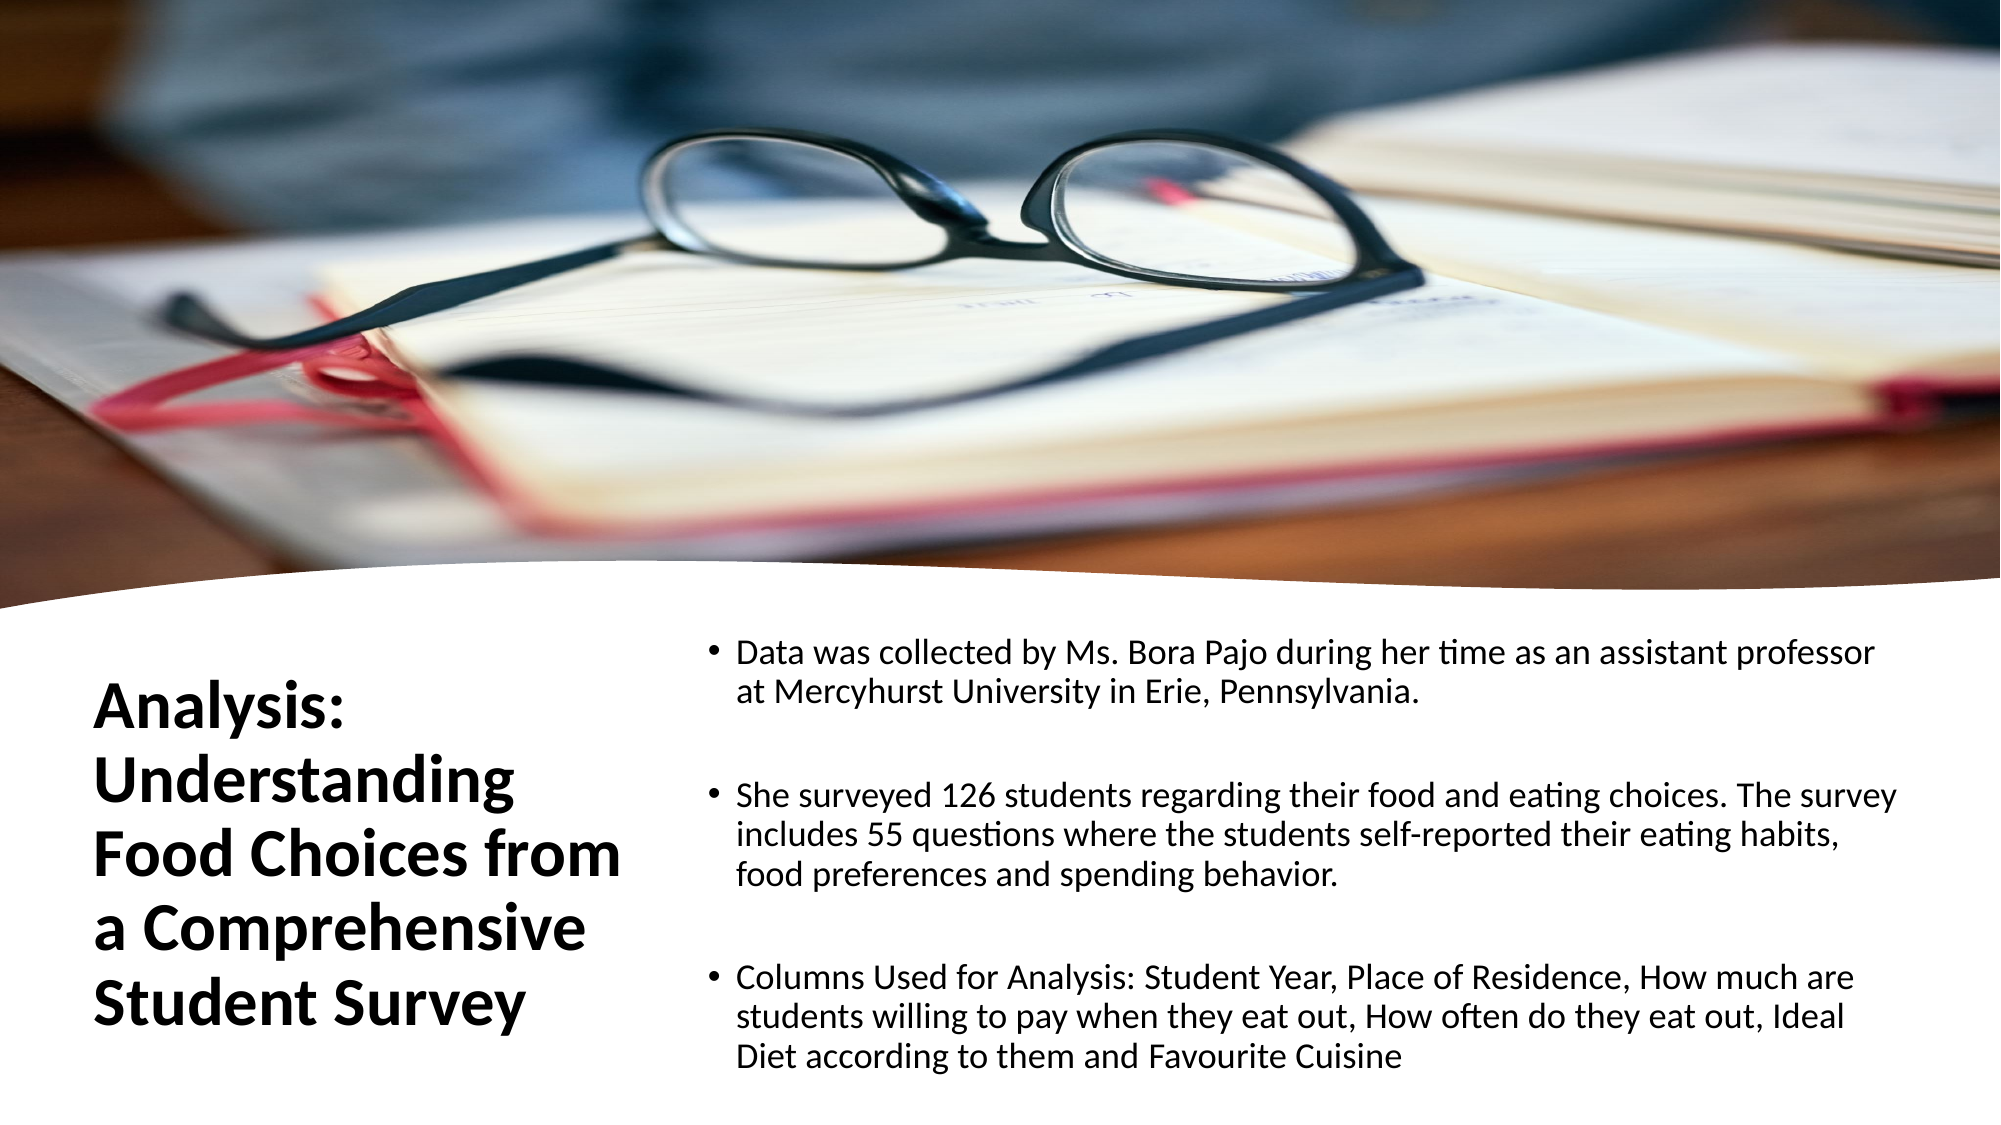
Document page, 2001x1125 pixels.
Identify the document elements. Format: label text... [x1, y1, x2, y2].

picture [0, 0, 2000, 609]
title Analysis: Understanding Food Choices from a Comprehensive Student Survey [78, 615, 649, 1094]
text_box Data was collected by Ms. Bora Pajo during her time as an assistant professor at Mercyhurst University in Erie, Pennsylvania. She surveyed 126 students regarding their food and eating choices. The survey includes 55 questions where the students self-reported their eating habits, food preferences and spending behavior. Columns Used for Analysis: Student Year, Place of Residence, How much are students willing to pay when they eat out, How often do they eat out, Ideal Diet according to them and Favourite Cuisine [692, 615, 1921, 1094]
